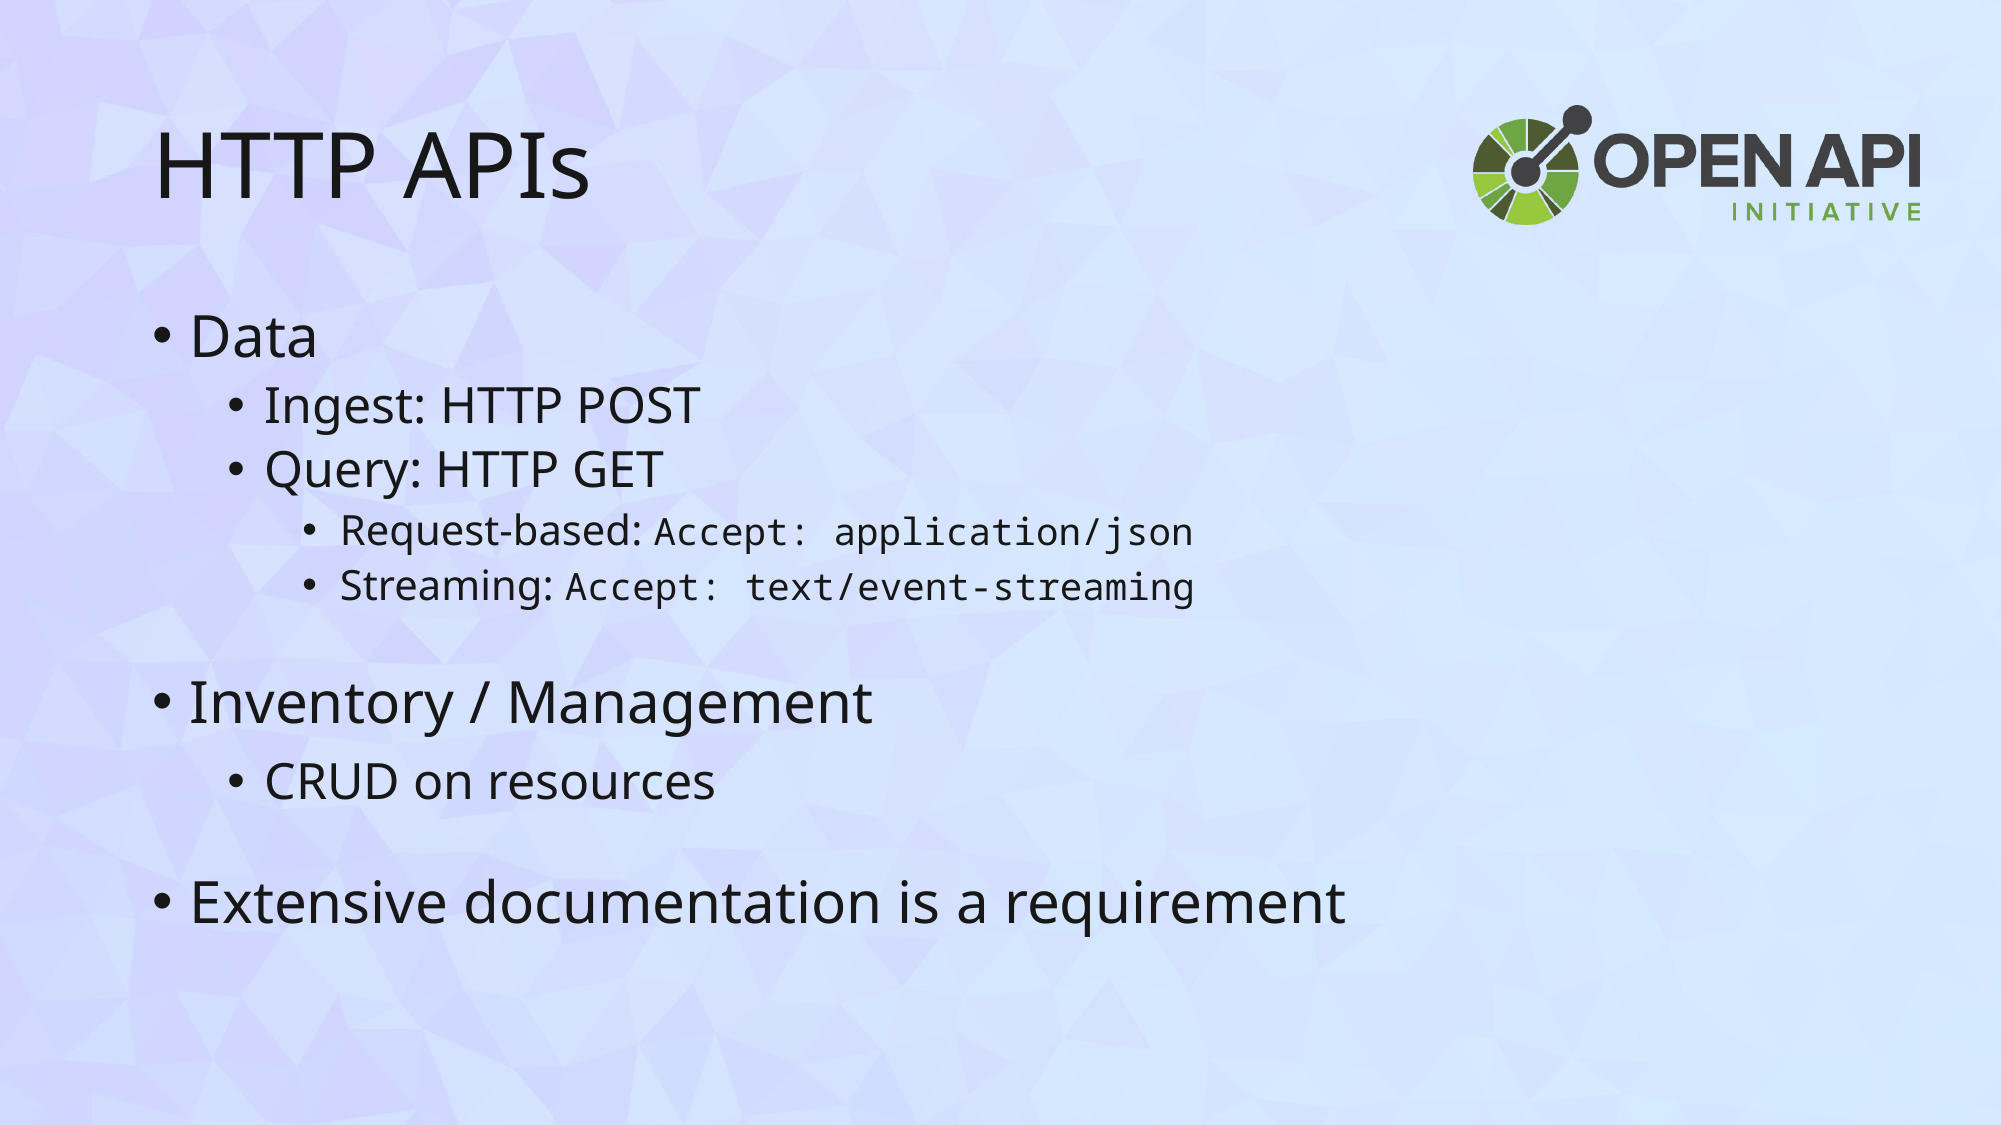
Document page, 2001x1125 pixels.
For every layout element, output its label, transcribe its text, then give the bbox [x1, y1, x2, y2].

list Data Ingest: HTTP POST Query: HTTP GET Request-based: Accept: application/json Streaming: Accept: text/event-streaming Inventory / Management CRUD on resources Extensive documentation is a requirement [137, 299, 1863, 1014]
picture [1472, 105, 1920, 225]
title HTTP APIs [137, 59, 1863, 278]
